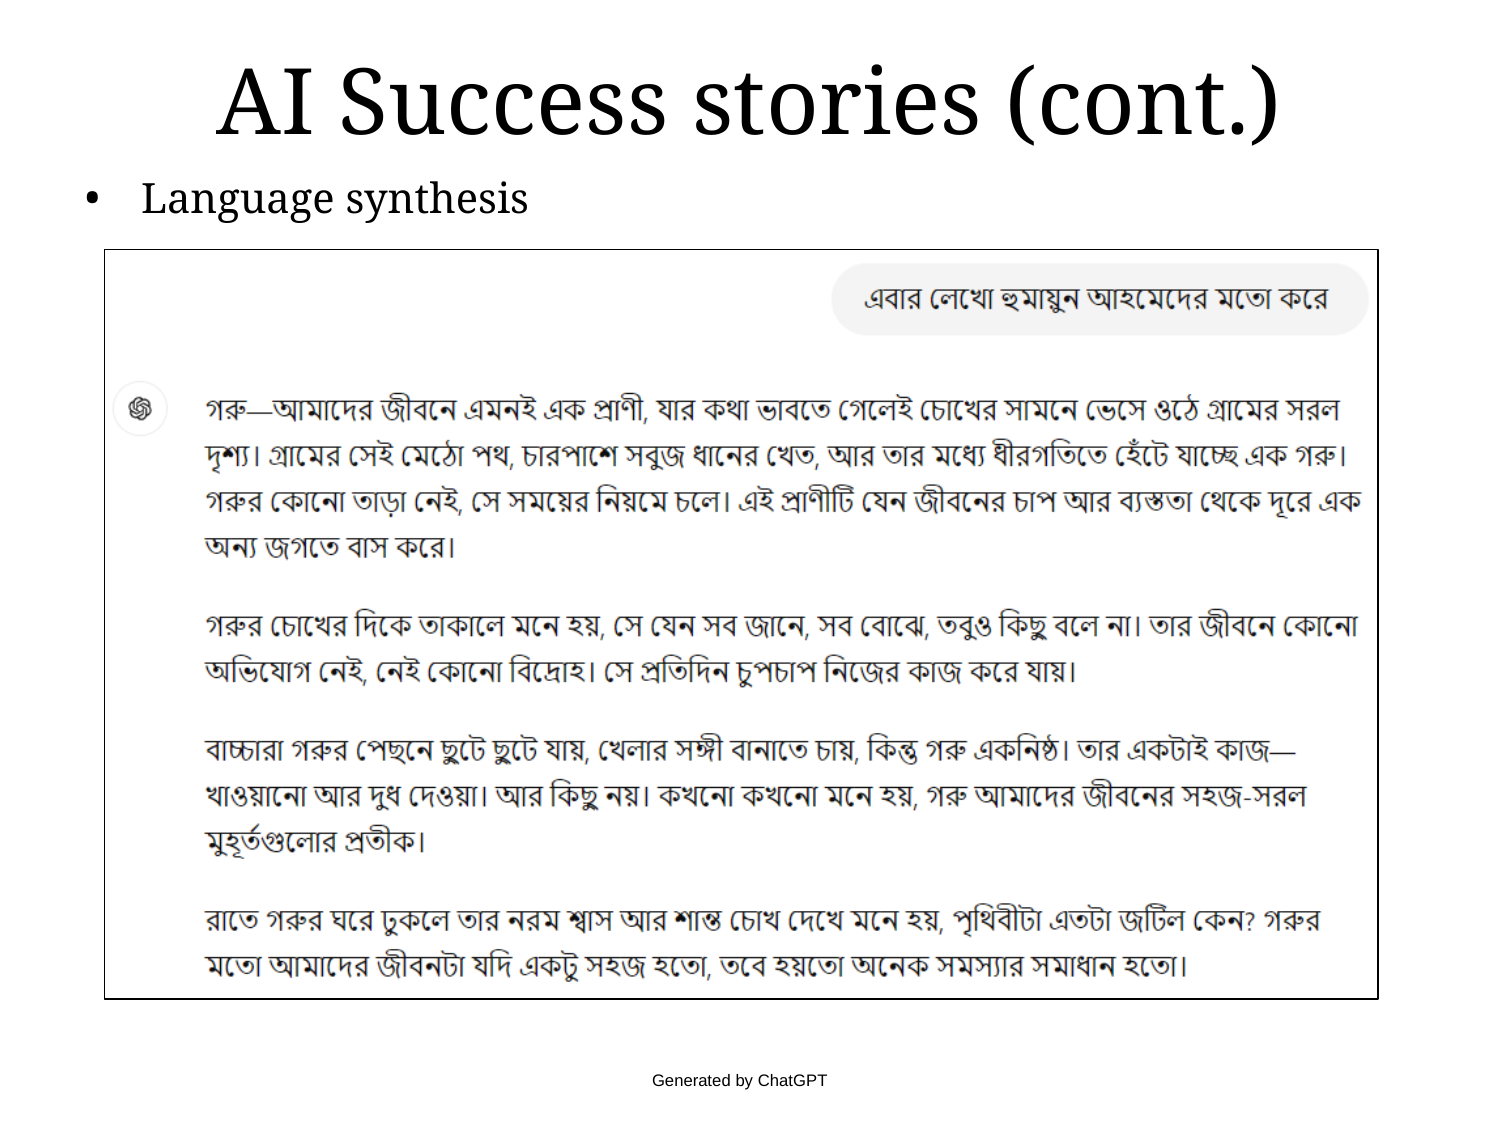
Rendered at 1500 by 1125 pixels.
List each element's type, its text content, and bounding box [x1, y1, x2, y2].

picture [104, 249, 1378, 999]
text_box Language synthesis [69, 163, 1420, 319]
text_box Generated by ChatGPT [637, 1062, 846, 1098]
title AI Success stories (cont.) [75, 45, 1425, 150]
